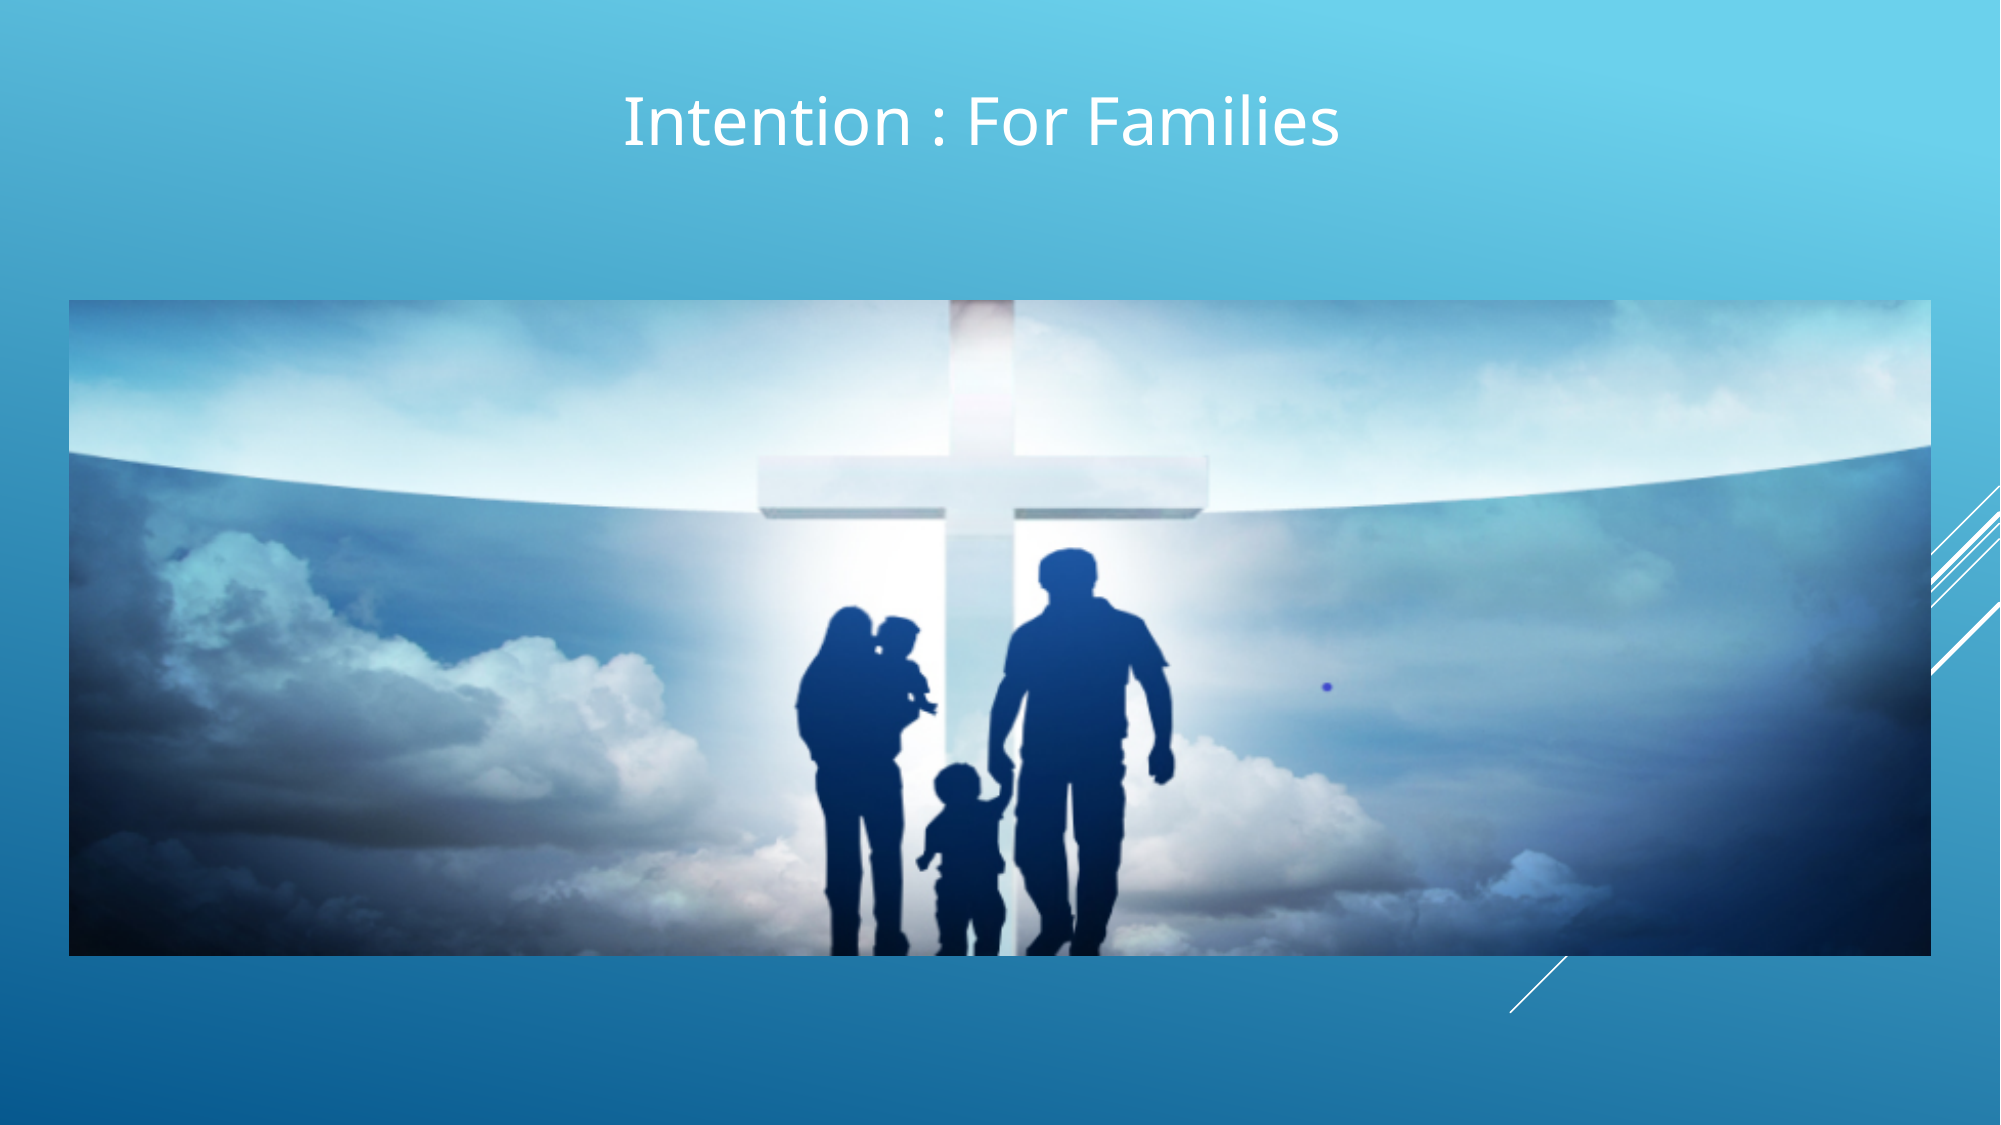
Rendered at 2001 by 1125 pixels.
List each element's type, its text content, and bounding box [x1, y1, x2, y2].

text_box Intention : For Families [609, 71, 1493, 167]
picture [69, 300, 1931, 956]
